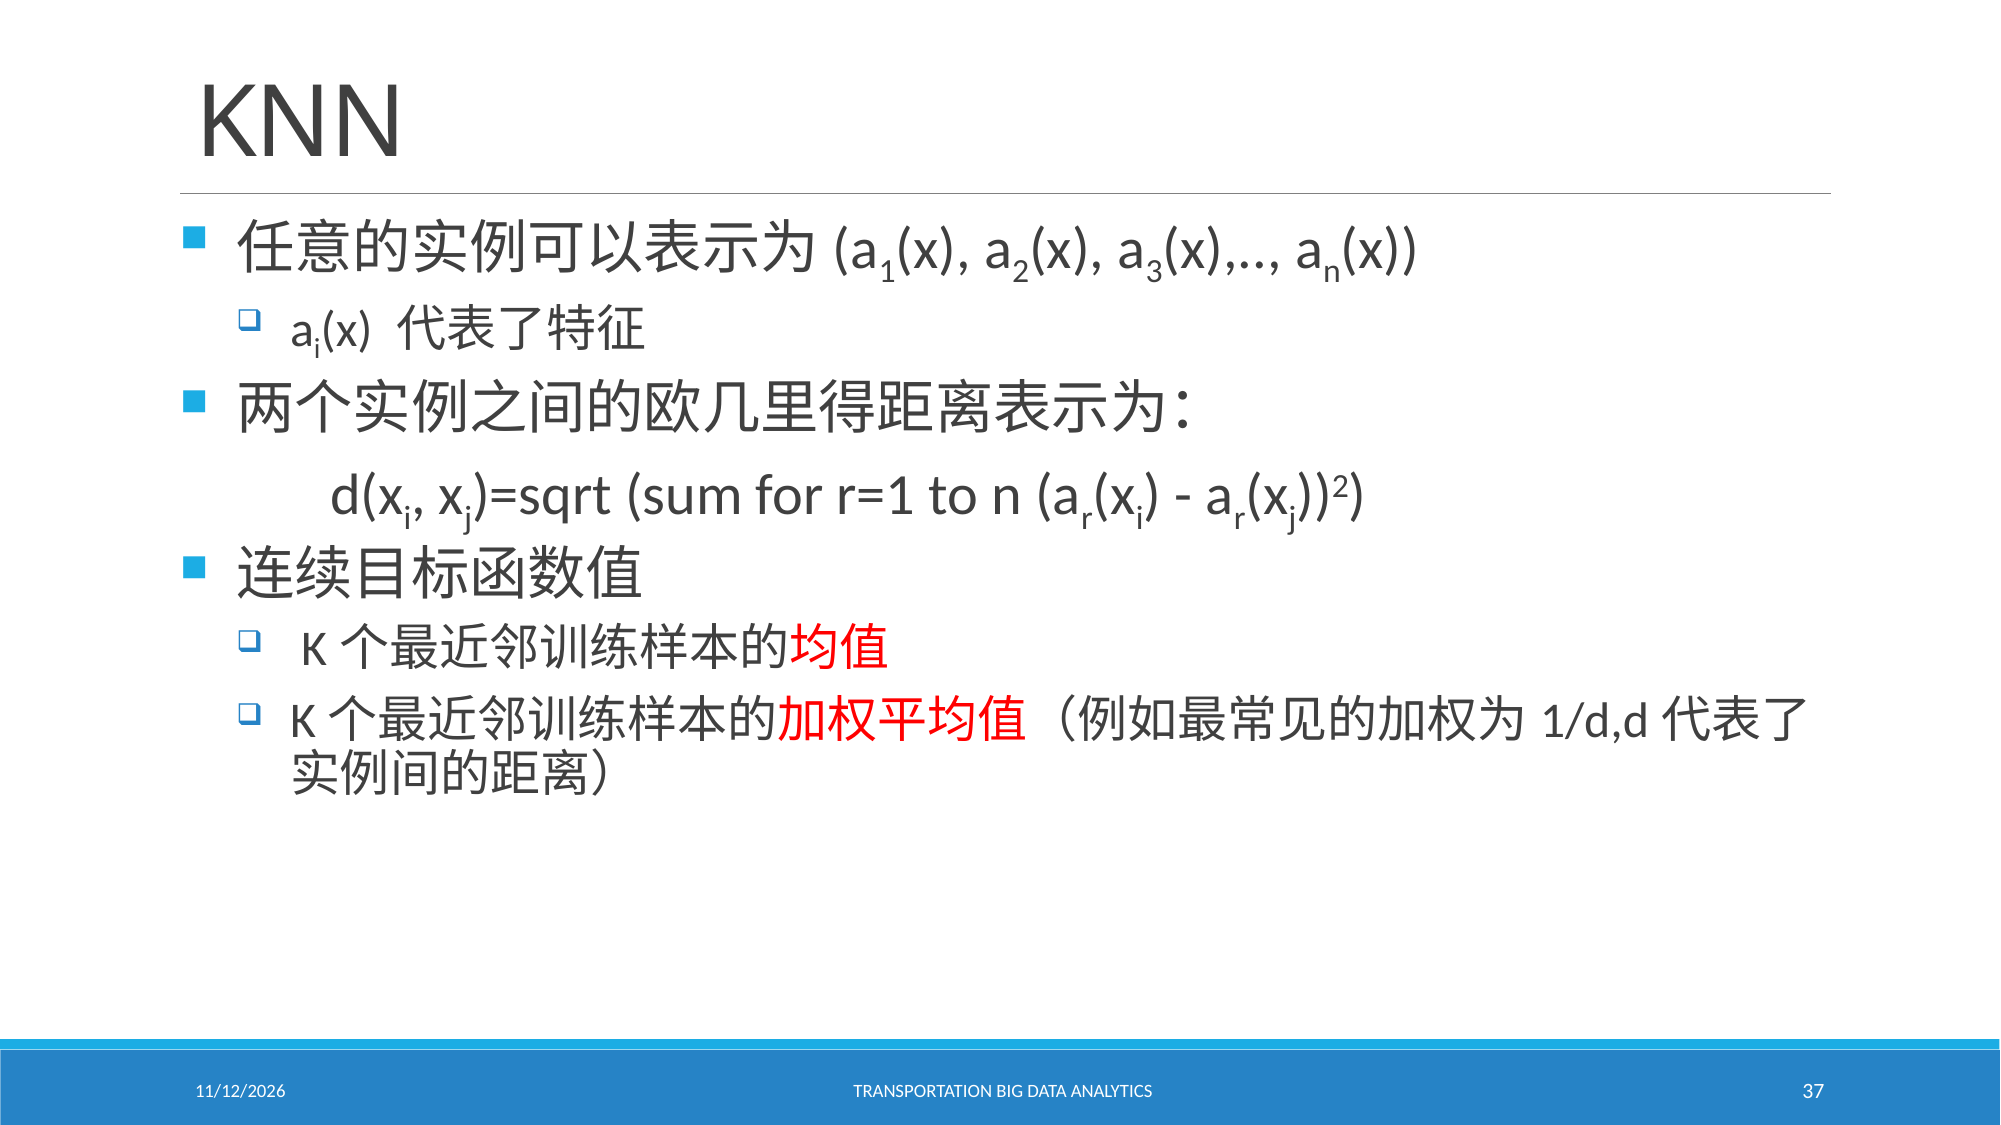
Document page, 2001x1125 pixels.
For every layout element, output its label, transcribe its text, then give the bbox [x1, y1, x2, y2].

slide_number 37 [1624, 1059, 1840, 1120]
footer Transportation Big Data Analytics [609, 1059, 1401, 1120]
title KNN [180, 20, 1830, 185]
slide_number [180, 1059, 586, 1120]
list 任意的实例可以表示为(a1(x), a2(x), a3(x),.., an(x)) ai(x) 代表了特征 两个实例之间的欧几里得距离表示为： d(xi, xj)=sqrt (sum for r=1 to n (ar(xi) - ar(xj))2) 连续目标函数值 K个最近邻训练样本的均值 K个最近邻训练样本的加权平均值（例如最常见的加权为1/d,d代表了实例间的距离） [180, 203, 1830, 1034]
